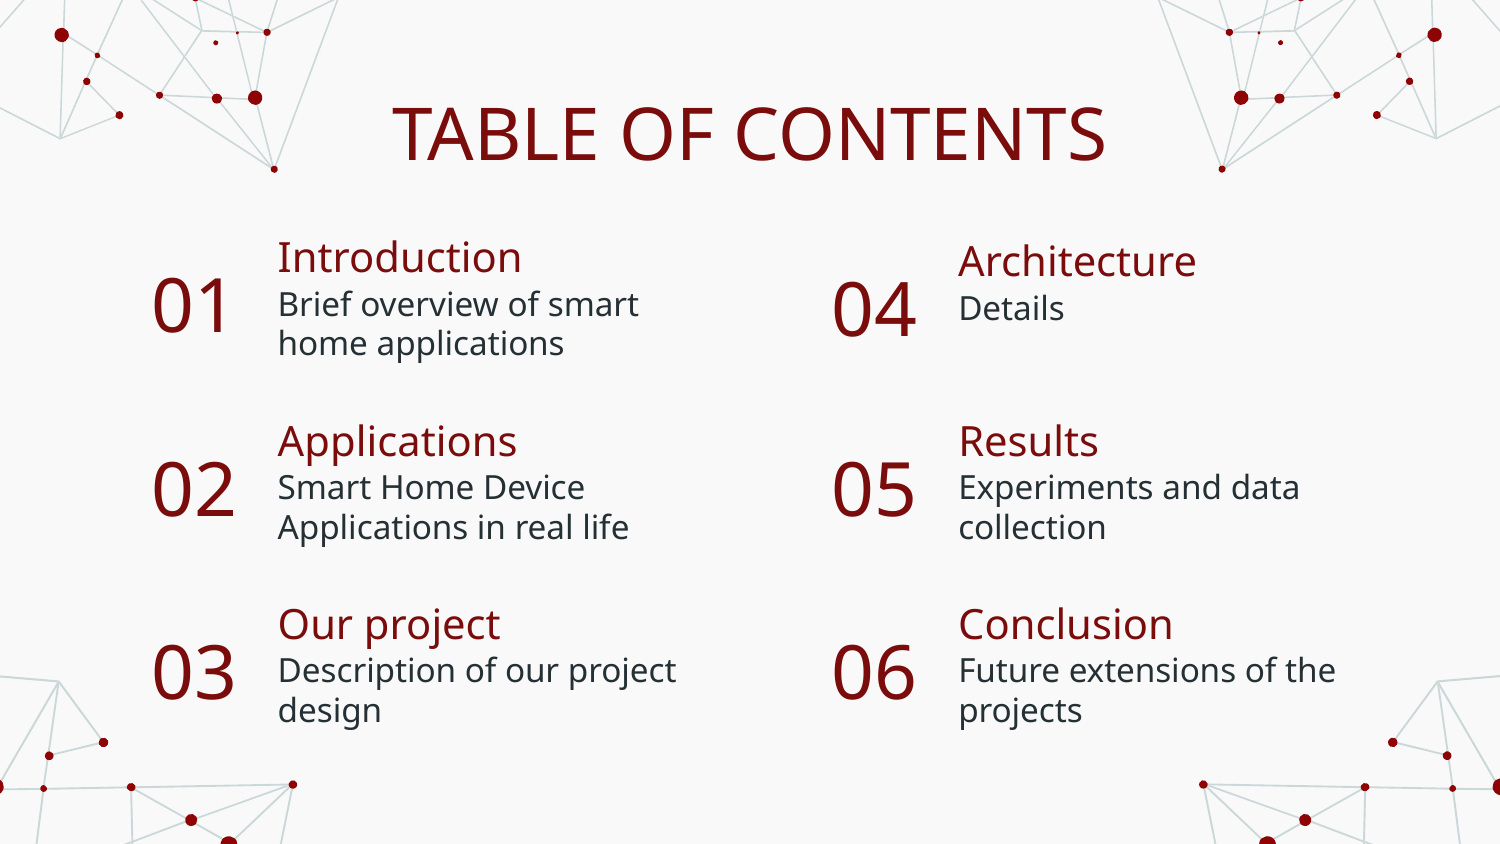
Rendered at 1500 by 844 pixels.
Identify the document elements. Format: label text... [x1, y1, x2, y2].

title 04 [806, 246, 944, 351]
subtitle Future extensions of the projects [943, 634, 1375, 735]
title TABLE OF CONTENTS [118, 72, 1382, 167]
title Results [943, 399, 1375, 451]
title Introduction [262, 216, 750, 303]
title Our project [262, 582, 694, 634]
subtitle Smart Home Device Applications in real life [262, 451, 694, 552]
title Conclusion [943, 582, 1375, 634]
title Architecture [943, 219, 1375, 271]
title 05 [806, 426, 944, 531]
subtitle Experiments and data collection [943, 451, 1375, 552]
title 03 [125, 609, 263, 714]
title 06 [806, 609, 944, 714]
subtitle Details [943, 271, 1375, 372]
title Applications [262, 399, 826, 487]
title 02 [125, 426, 263, 531]
title 01 [125, 243, 263, 348]
subtitle Brief overview of smart home applications [262, 267, 694, 368]
subtitle Description of our project design [262, 634, 694, 735]
